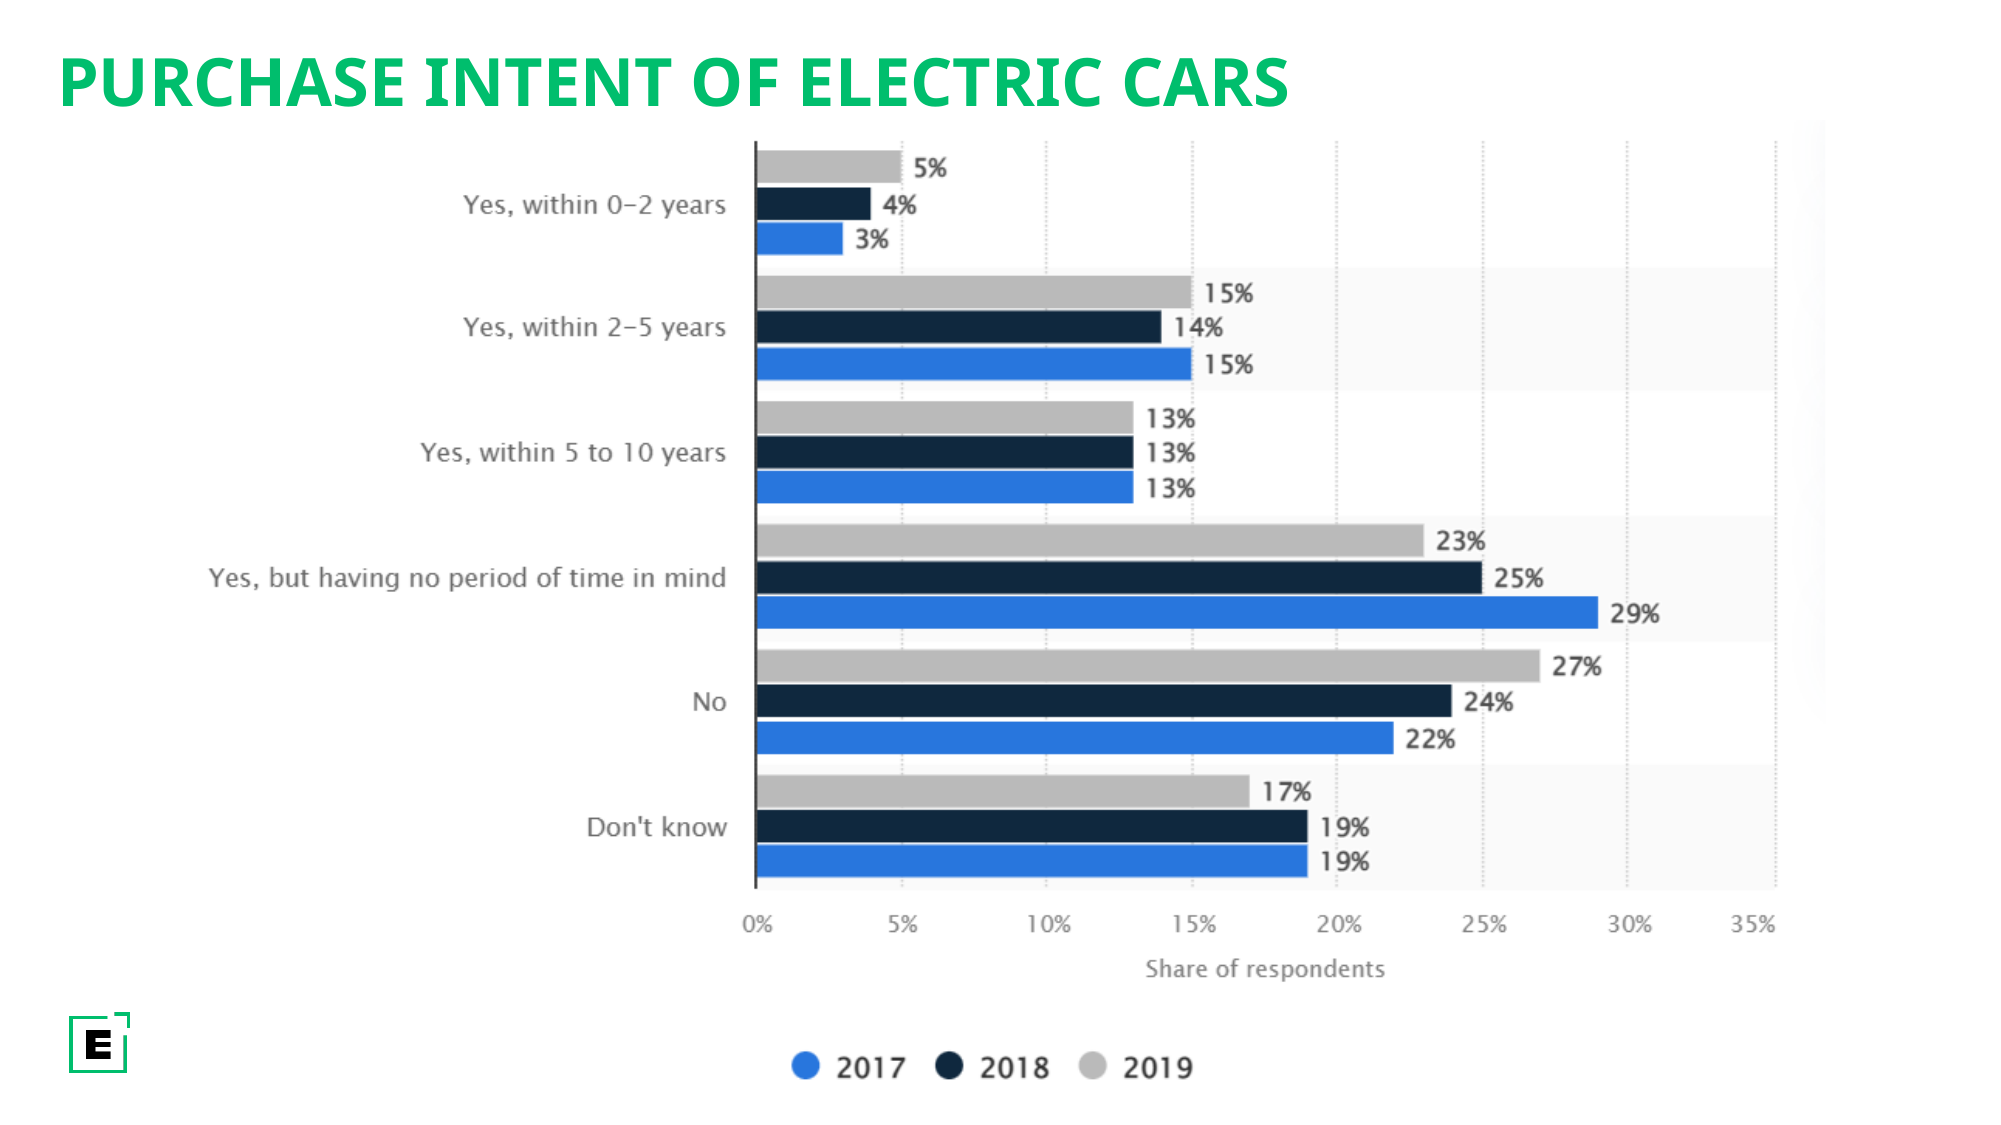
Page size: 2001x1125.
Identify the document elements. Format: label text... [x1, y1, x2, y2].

picture [174, 120, 1826, 1100]
title PURCHASE INTENT OF ELECTRIC CARS [55, 0, 1691, 174]
picture [69, 1012, 130, 1073]
